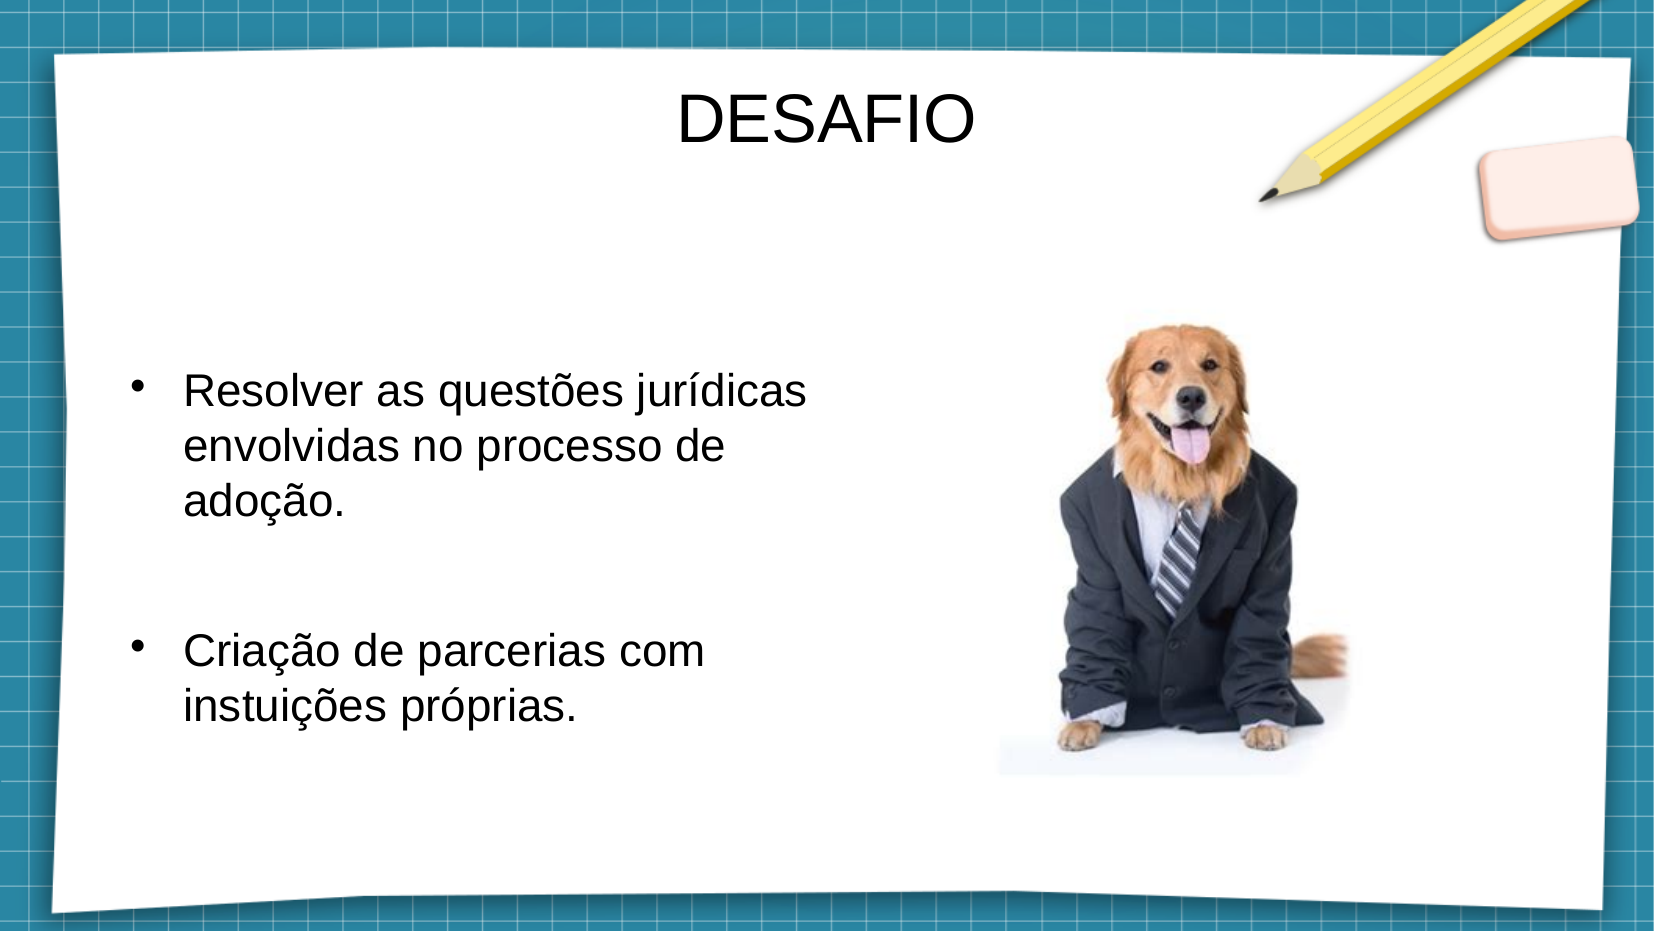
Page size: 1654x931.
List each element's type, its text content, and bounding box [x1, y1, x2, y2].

picture [0, 0, 1654, 931]
title DESAFIO [82, 37, 1571, 193]
list Resolver as questões jurídicas envolvidas no processo de adoção. Criação de parcerias com instuições próprias. [112, 285, 825, 825]
